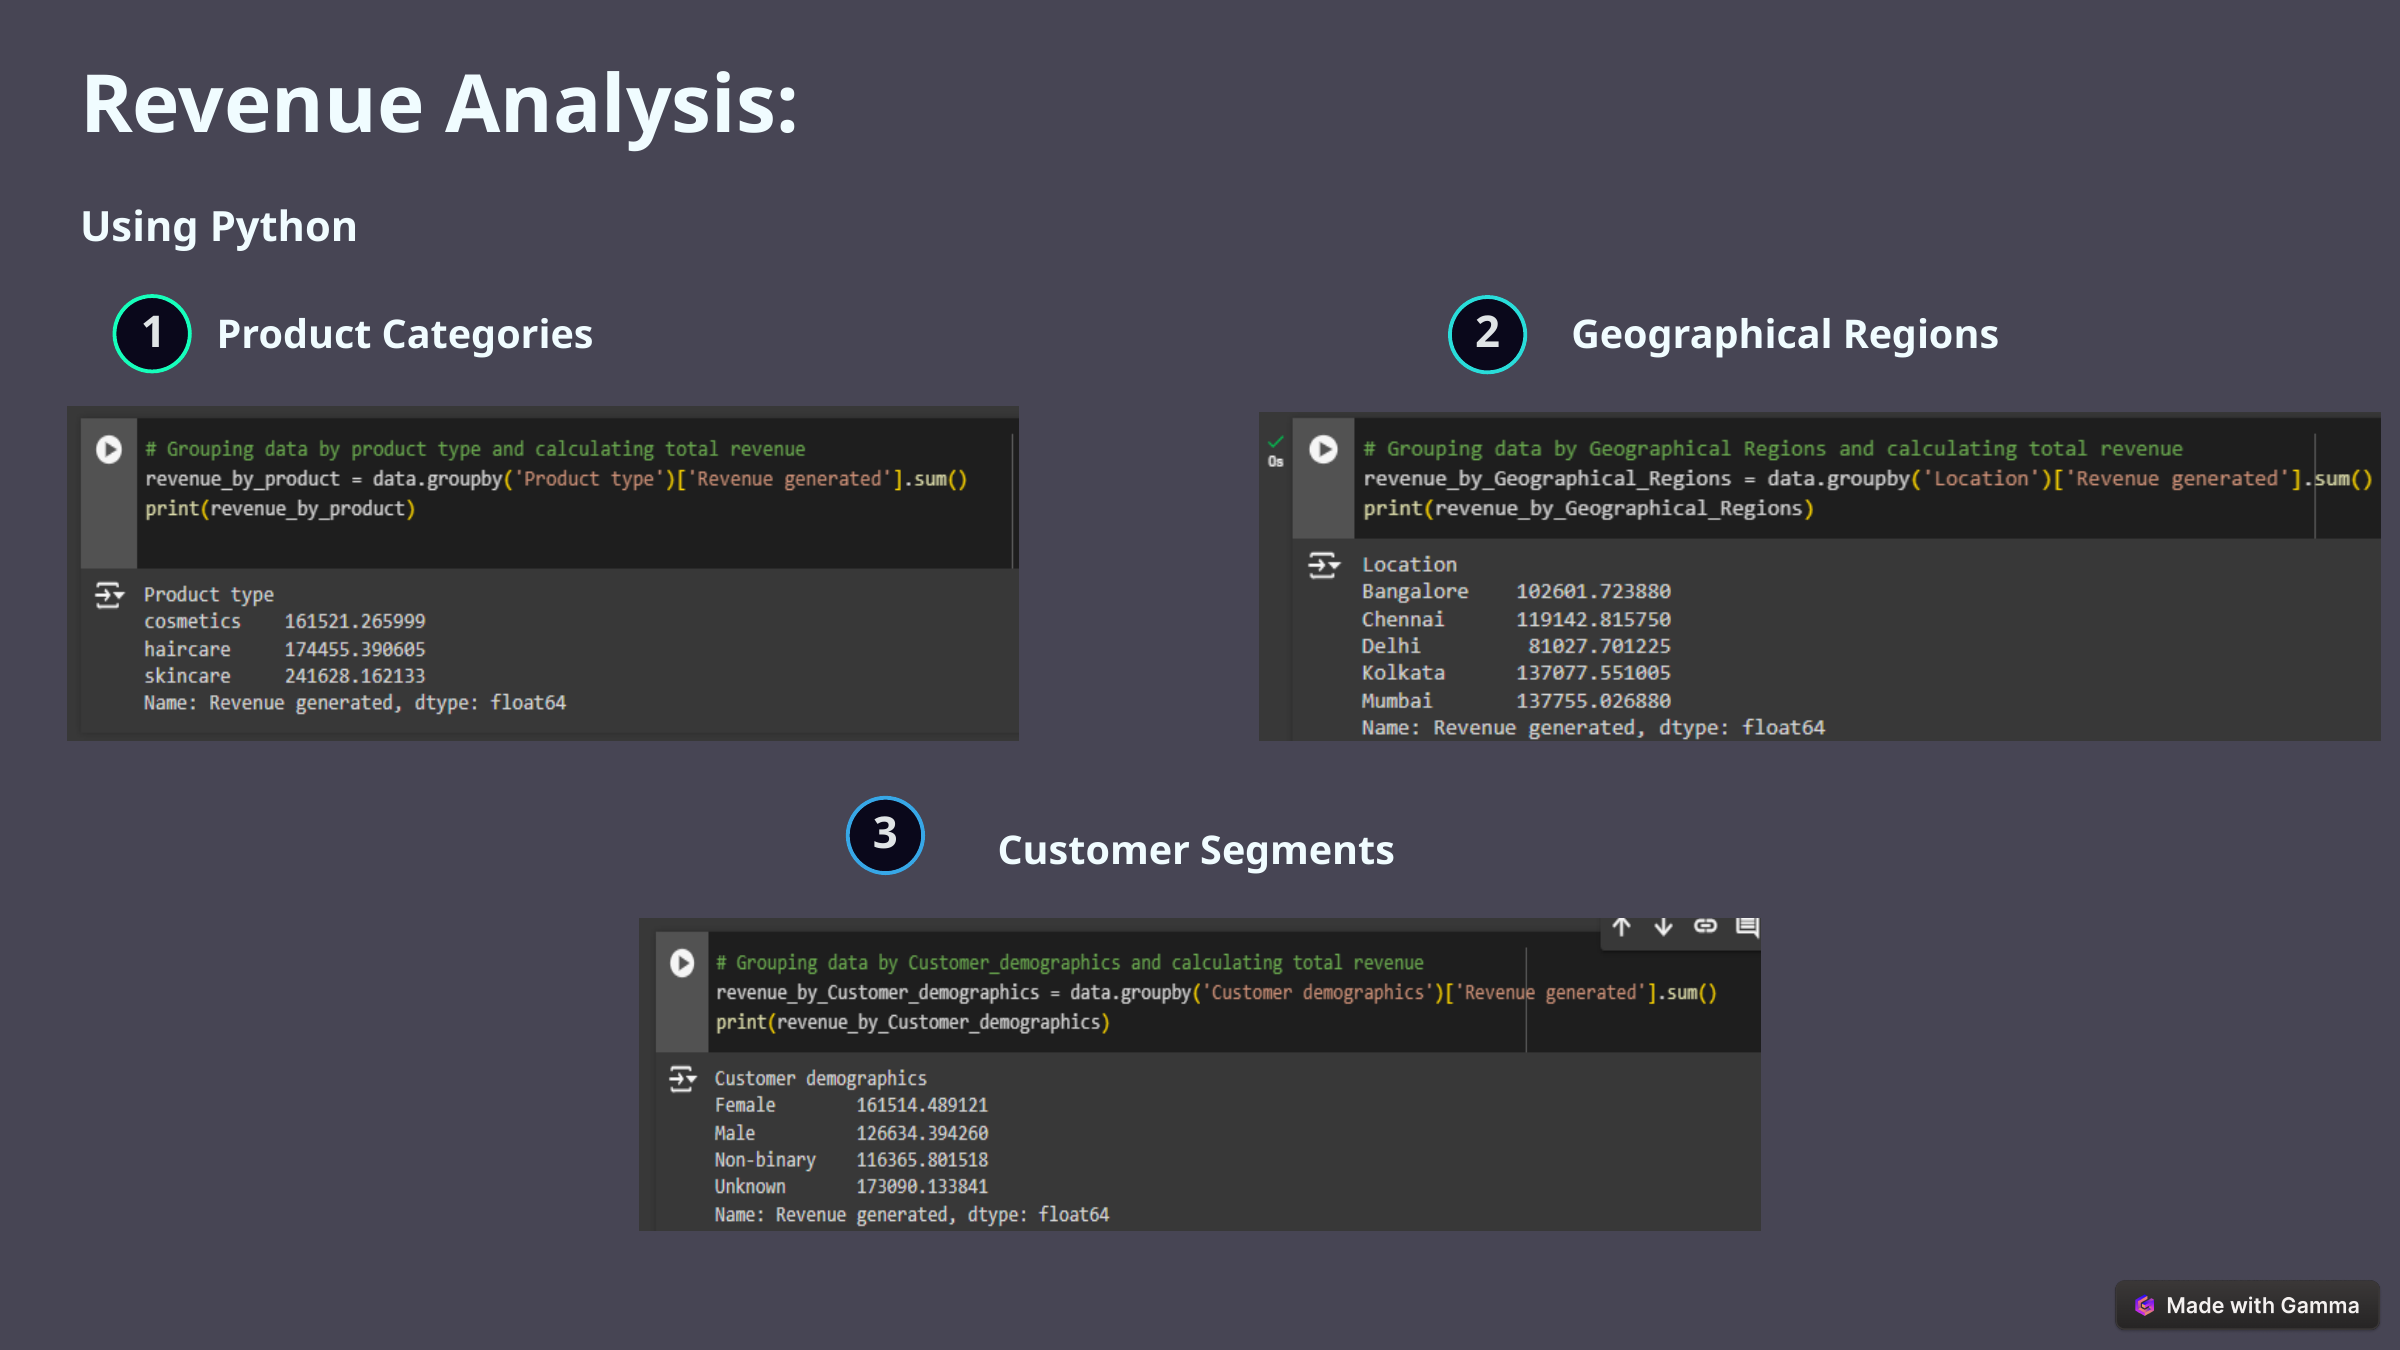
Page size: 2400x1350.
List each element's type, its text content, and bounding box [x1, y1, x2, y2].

text_box 2 [1475, 312, 1501, 357]
text_box [114, 296, 190, 372]
picture [1259, 412, 2381, 741]
text_box 1 [143, 312, 163, 357]
picture [67, 406, 1019, 741]
text_box Revenue Analysis: Using Python [79, 47, 1936, 149]
picture [639, 918, 1761, 1231]
text_box [1449, 296, 1526, 373]
picture [2106, 1271, 2389, 1339]
text_box [847, 797, 924, 874]
text_box Geographical Regions [1571, 306, 1991, 357]
text_box 3 [872, 813, 899, 858]
text_box Product Categories [216, 306, 622, 357]
text_box Customer Segments [997, 822, 1403, 874]
